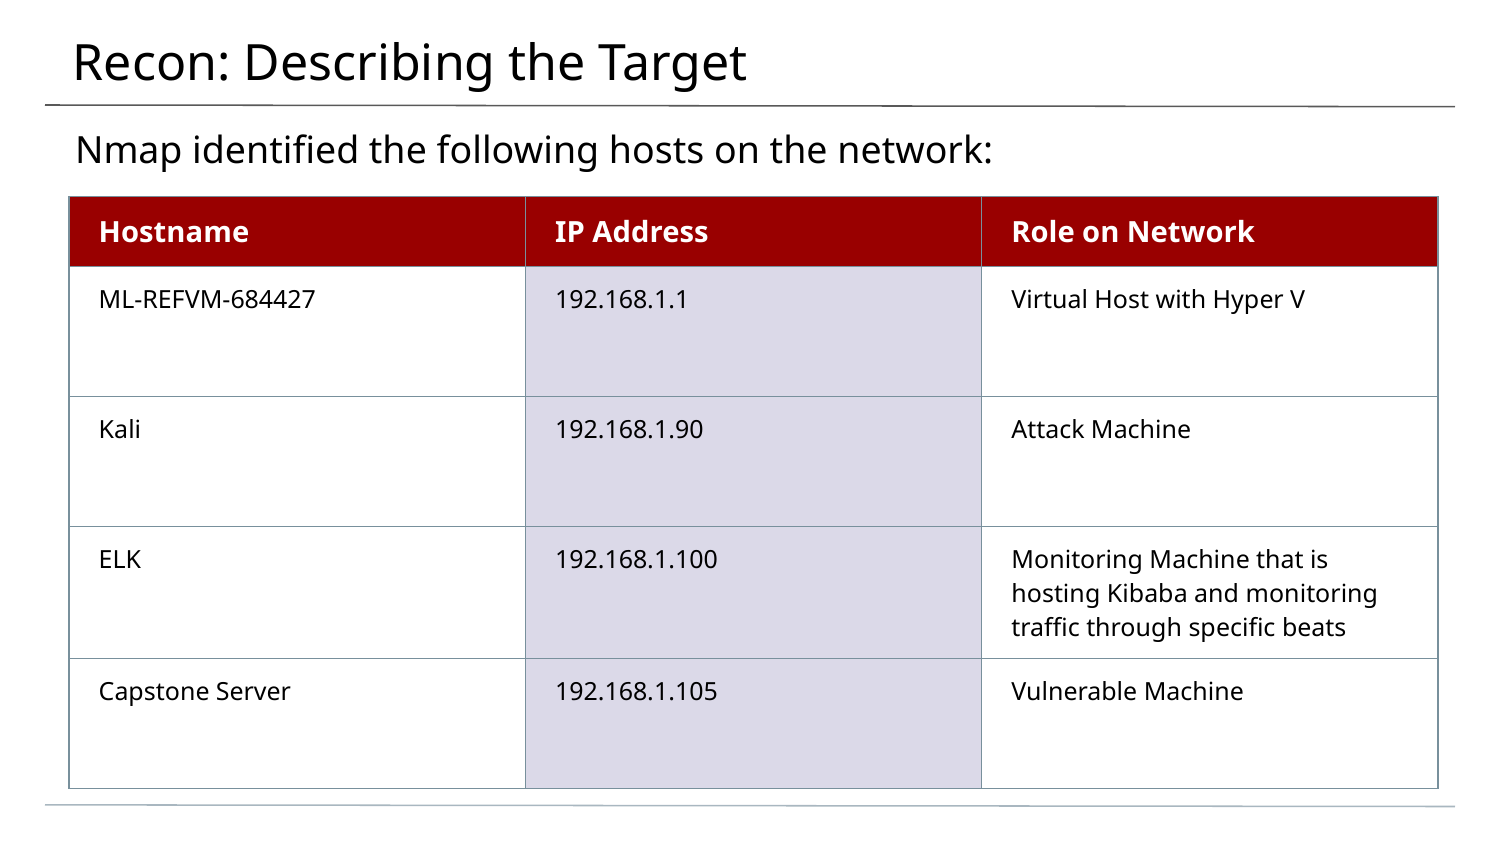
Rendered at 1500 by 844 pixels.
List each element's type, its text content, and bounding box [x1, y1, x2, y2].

table_header Hostname [70, 197, 525, 266]
table_cell Virtual Host with Hyper V [982, 267, 1437, 396]
table_cell ML-REFVM-684427 [70, 267, 525, 396]
title Recon: Describing the Target [0, 0, 1500, 88]
table_cell 192.168.1.1 [526, 267, 981, 396]
table_cell ELK [70, 527, 525, 658]
table_cell 192.168.1.100 [526, 527, 981, 658]
table_cell Kali [70, 397, 525, 526]
subtitle Nmap identified the following hosts on the network: [0, 110, 1500, 171]
table_cell Capstone Server [70, 659, 525, 788]
table_cell 192.168.1.90 [526, 397, 981, 526]
table_header IP Address [526, 197, 981, 266]
table_cell Monitoring Machine that is hosting Kibaba and monitoring traffic through specific beats [982, 527, 1437, 658]
table_cell Vulnerable Machine [982, 659, 1437, 788]
table_cell Attack Machine [982, 397, 1437, 526]
table_cell 192.168.1.105 [526, 659, 981, 788]
table_header Role on Network [982, 197, 1437, 266]
